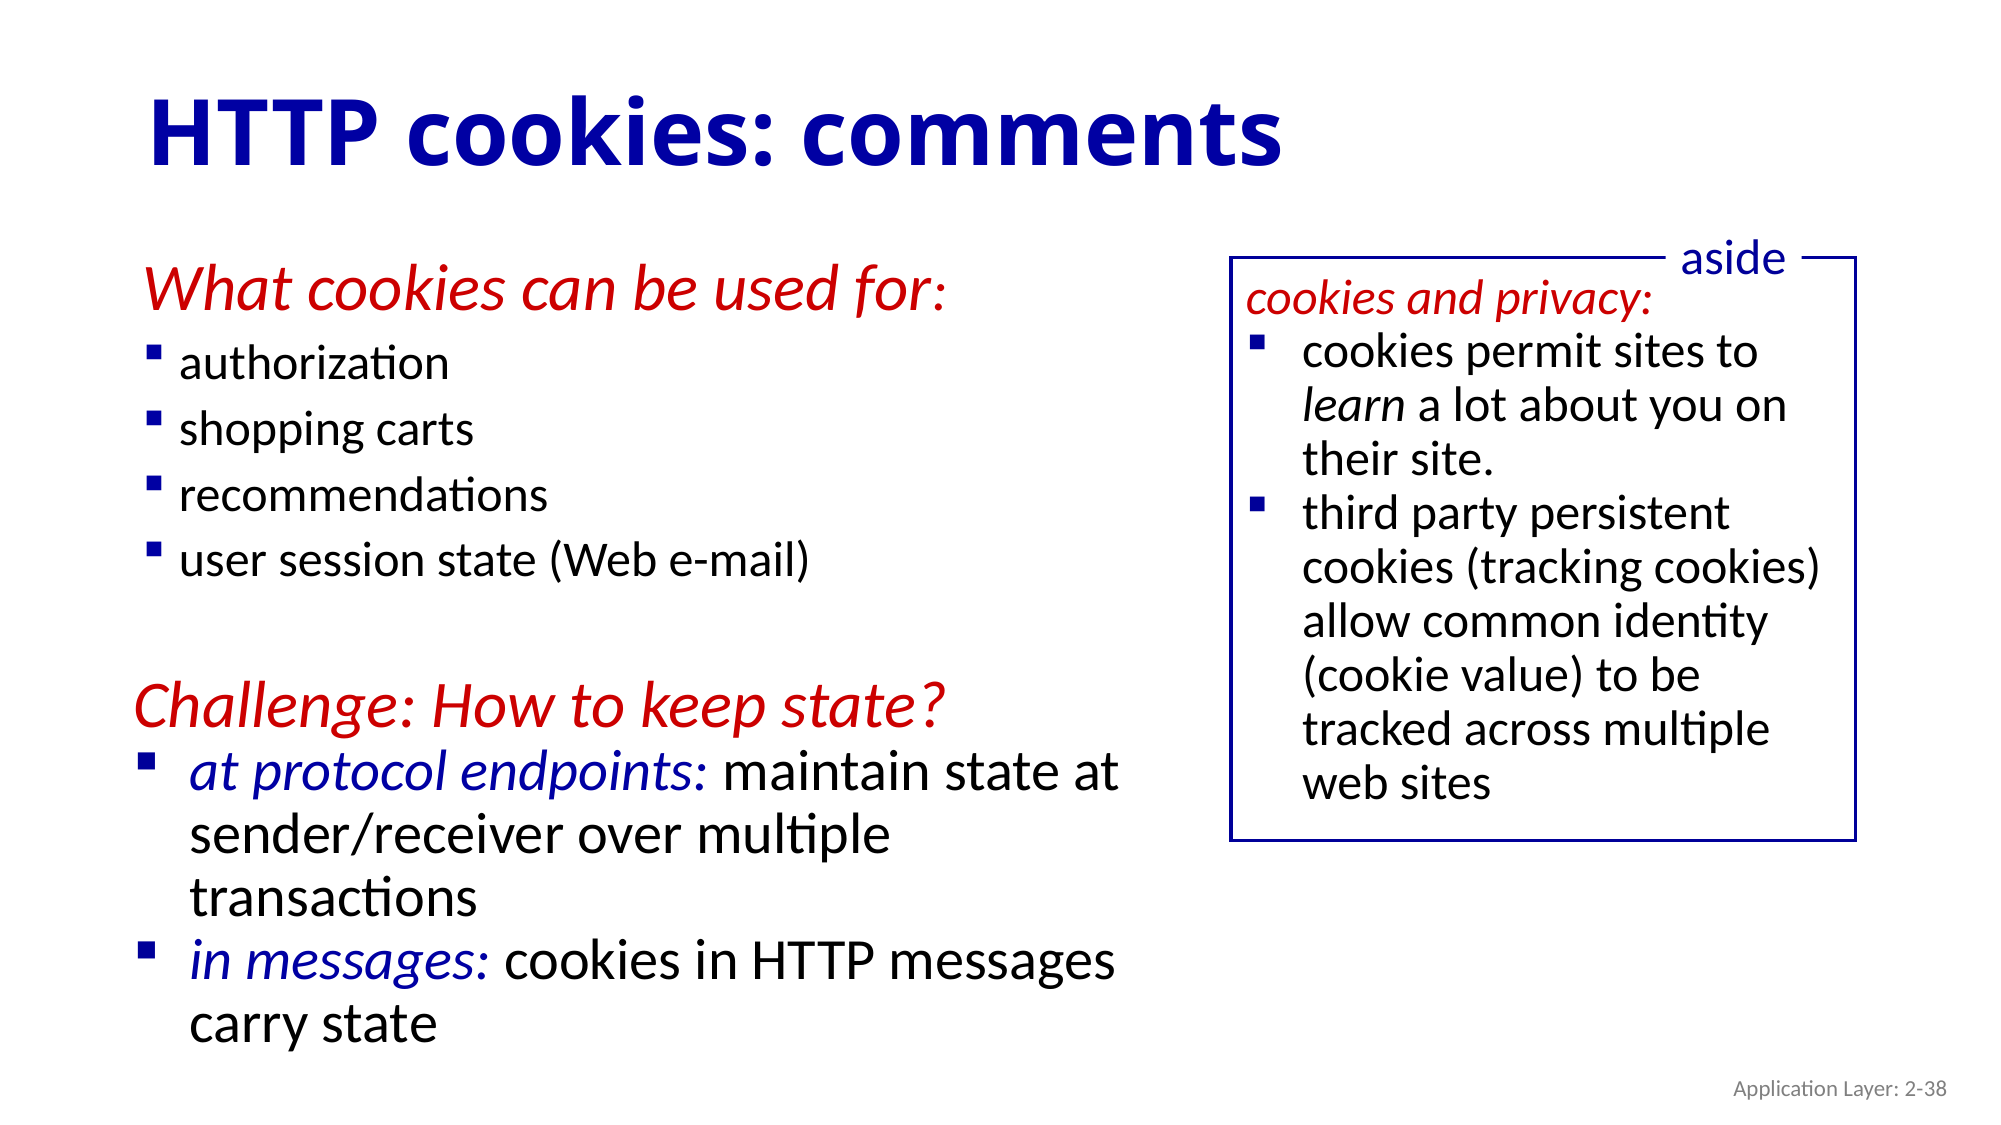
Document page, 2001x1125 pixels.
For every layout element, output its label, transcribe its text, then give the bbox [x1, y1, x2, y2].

text_box Challenge: How to keep state? at protocol endpoints: maintain state at sender/receiver over multiple transactions in messages: cookies in HTTP messages carry state [118, 652, 1147, 1087]
text_box cookies and privacy: cookies permit sites to learn a lot about you on their site. third party persistent cookies (tracking cookies) allow common identity (cookie value) to be tracked across multiple web sites [1231, 257, 1856, 841]
title HTTP cookies: comments [131, 62, 1856, 209]
text_box What cookies can be used for: authorization shopping carts recommendations user session state (Web e-mail) [106, 255, 1097, 689]
text_box aside [1665, 217, 1802, 293]
slide_number Application Layer: 2-38 [1512, 1056, 1963, 1117]
